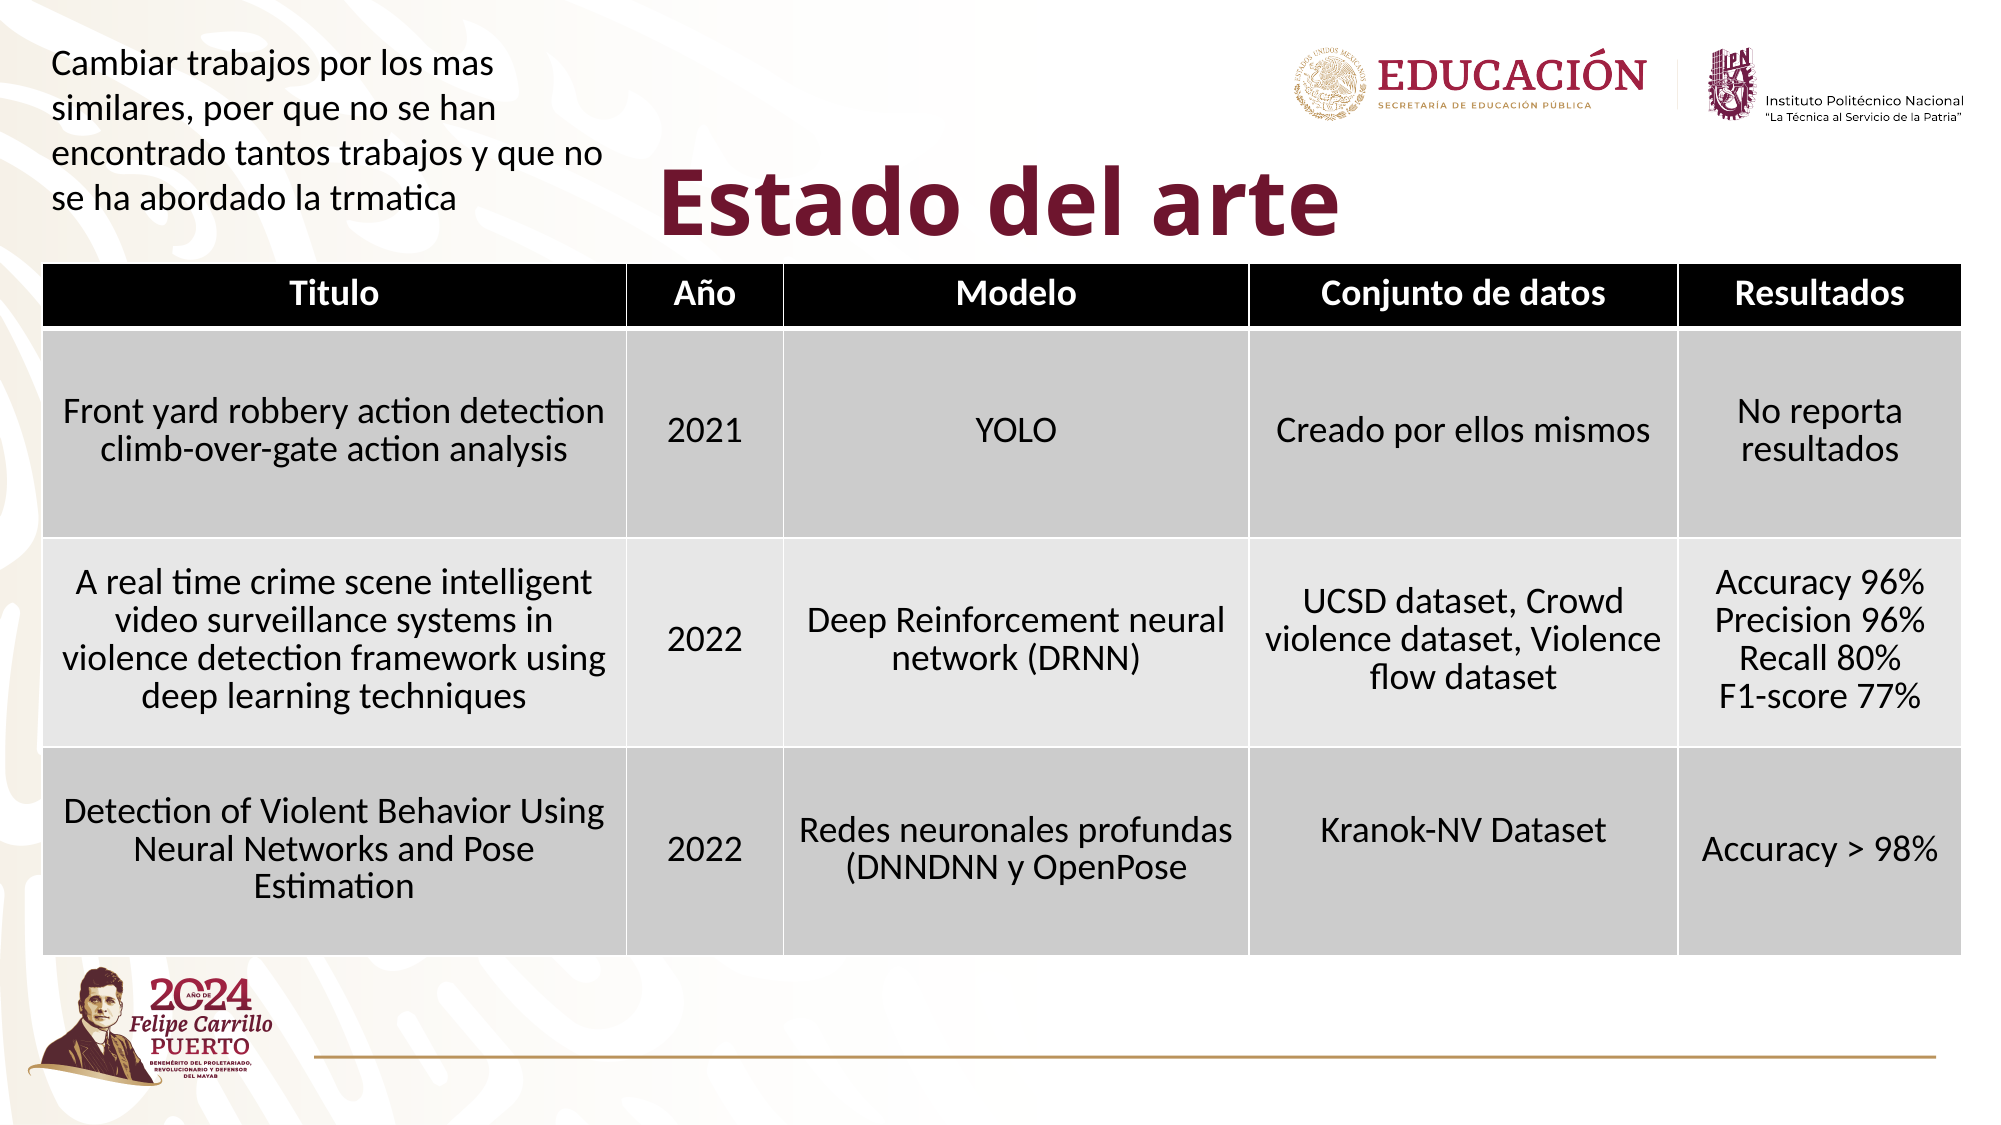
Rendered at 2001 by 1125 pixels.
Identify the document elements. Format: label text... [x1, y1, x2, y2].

table_cell UCSD dataset, Crowd violence dataset, Violence flow dataset [1250, 539, 1677, 746]
table_cell 2022 [627, 748, 783, 955]
table_cell No reporta resultados [1679, 331, 1961, 537]
table_cell 2021 [627, 331, 783, 537]
table_cell Detection of Violent Behavior Using Neural Networks and Pose Estimation [43, 748, 626, 955]
table_cell Creado por ellos mismos [1250, 331, 1677, 537]
table_cell Kranok-NV Dataset [1250, 748, 1677, 955]
table_cell Accuracy 96% Precision 96% Recall 80% F1-score 77% [1679, 539, 1961, 746]
table_header Resultados [1679, 264, 1961, 326]
table_header Titulo [43, 264, 626, 326]
picture [0, 0, 2001, 1125]
title Estado del arte [136, 128, 1863, 262]
table_cell A real time crime scene intelligent video surveillance systems in violence detection framework using deep learning techniques [43, 539, 626, 746]
table_cell 2022 [627, 539, 783, 746]
text_box Cambiar trabajos por los mas similares, poer que no se han encontrado tantos trabajos y que no se ha abordado la trmatica [36, 30, 622, 225]
table_header Año [627, 264, 783, 326]
table_cell Deep Reinforcement neural network (DRNN) [784, 539, 1248, 746]
table_cell YOLO [784, 331, 1248, 537]
table_cell Redes neuronales profundas (DNNDNN y OpenPose [784, 748, 1248, 955]
table_header Modelo [784, 264, 1248, 326]
table_header Conjunto de datos [1250, 264, 1677, 326]
table_cell Accuracy > 98% [1679, 748, 1961, 955]
table_cell Front yard robbery action detection climb-over-gate action analysis [43, 331, 626, 537]
